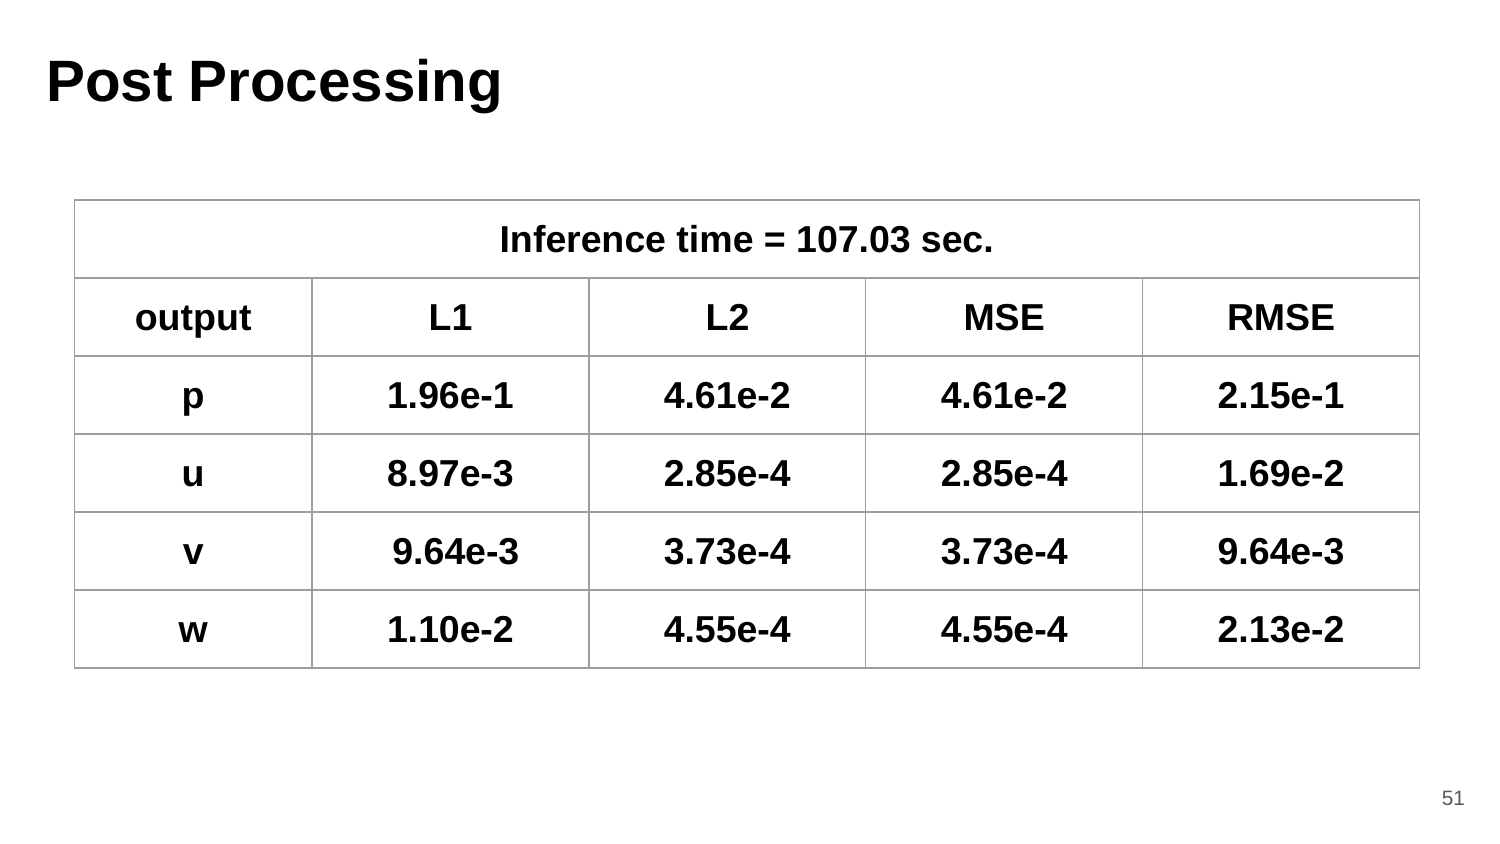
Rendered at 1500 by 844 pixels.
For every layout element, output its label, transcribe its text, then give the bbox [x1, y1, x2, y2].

table_cell u [75, 435, 311, 511]
table_cell 1.69e-2 [1143, 435, 1419, 511]
table_cell 3.73e-4 [590, 513, 865, 589]
table_cell L1 [313, 279, 588, 355]
table_cell 3.73e-4 [866, 513, 1142, 589]
table_cell 2.85e-4 [590, 435, 865, 511]
table_cell output [75, 279, 311, 355]
slide_number 51 [1389, 764, 1480, 830]
table_cell L2 [590, 279, 865, 355]
table_cell v [75, 513, 311, 589]
table_cell 1.10e-2 [313, 591, 588, 667]
table_cell 8.97e-3 [313, 435, 588, 511]
table_cell 2.85e-4 [866, 435, 1142, 511]
table_cell 2.15e-1 [1143, 357, 1419, 433]
table_cell 4.61e-2 [866, 357, 1142, 433]
table_cell 9.64e-3 [1143, 513, 1419, 589]
table_cell w [75, 591, 311, 667]
table_cell 1.96e-1 [313, 357, 588, 433]
table_cell 4.61e-2 [590, 357, 865, 433]
table_cell 4.55e-4 [590, 591, 865, 667]
table_cell 2.13e-2 [1143, 591, 1419, 667]
table_cell 9.64e-3 [313, 513, 588, 589]
table_header Inference time = 107.03 sec. [75, 201, 1419, 277]
table_cell p [75, 357, 311, 433]
table_cell RMSE [1143, 279, 1419, 355]
title Post Processing [31, 44, 1138, 129]
table_cell 4.55e-4 [866, 591, 1142, 667]
table_cell MSE [866, 279, 1142, 355]
